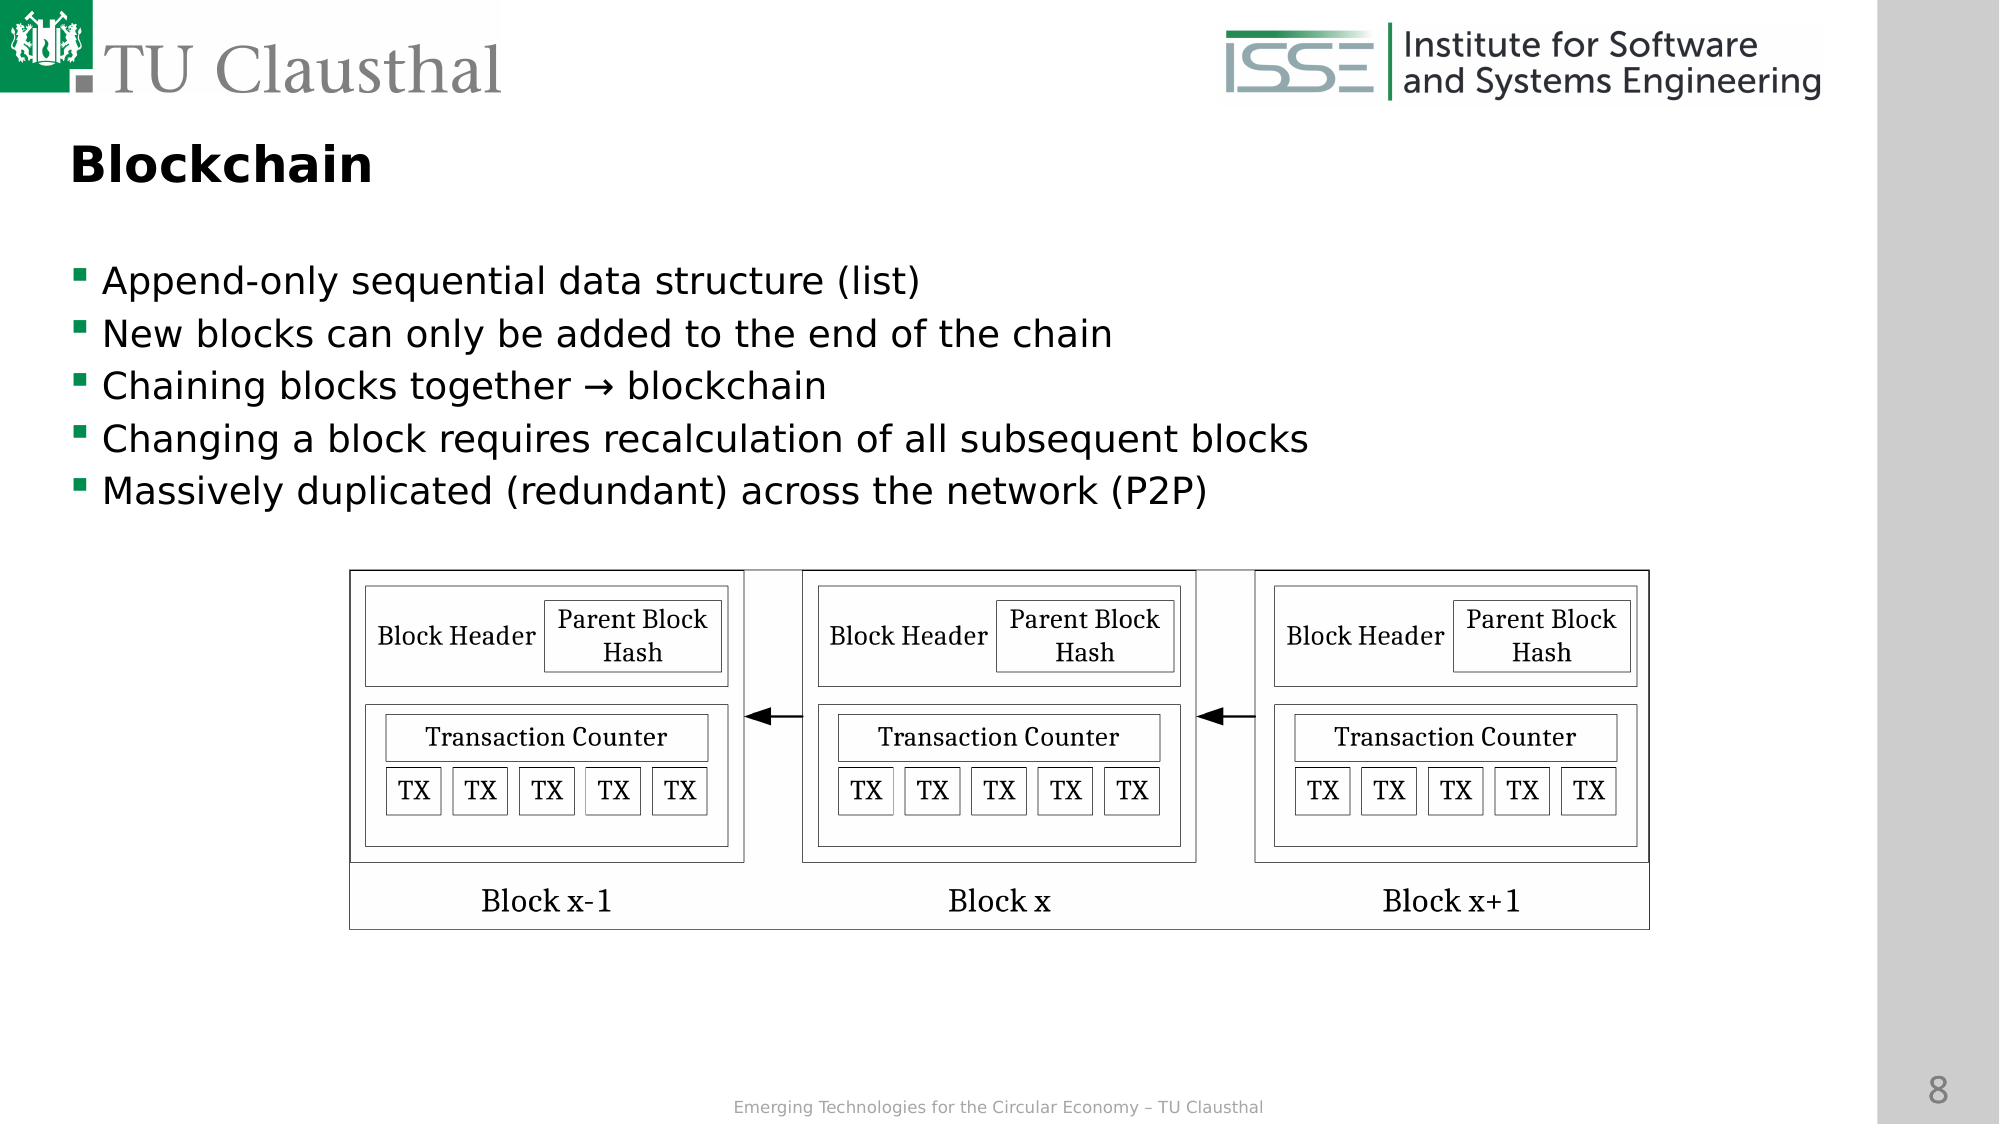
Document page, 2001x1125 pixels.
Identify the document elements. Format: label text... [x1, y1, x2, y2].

picture [1218, 22, 1826, 107]
picture [0, 0, 501, 93]
picture [349, 569, 1650, 930]
text_box Blockchain [55, 125, 1818, 208]
text_box Append-only sequential data structure (list) New blocks can only be added to the end of the chain Chaining blocks together → blockchain Changing a block requires recalculation of all subsequent blocks Massively duplicated (redundant) across the network (P2P) ⇒ How to reach consensus on which transactions are part of the next block? [55, 208, 1818, 1034]
